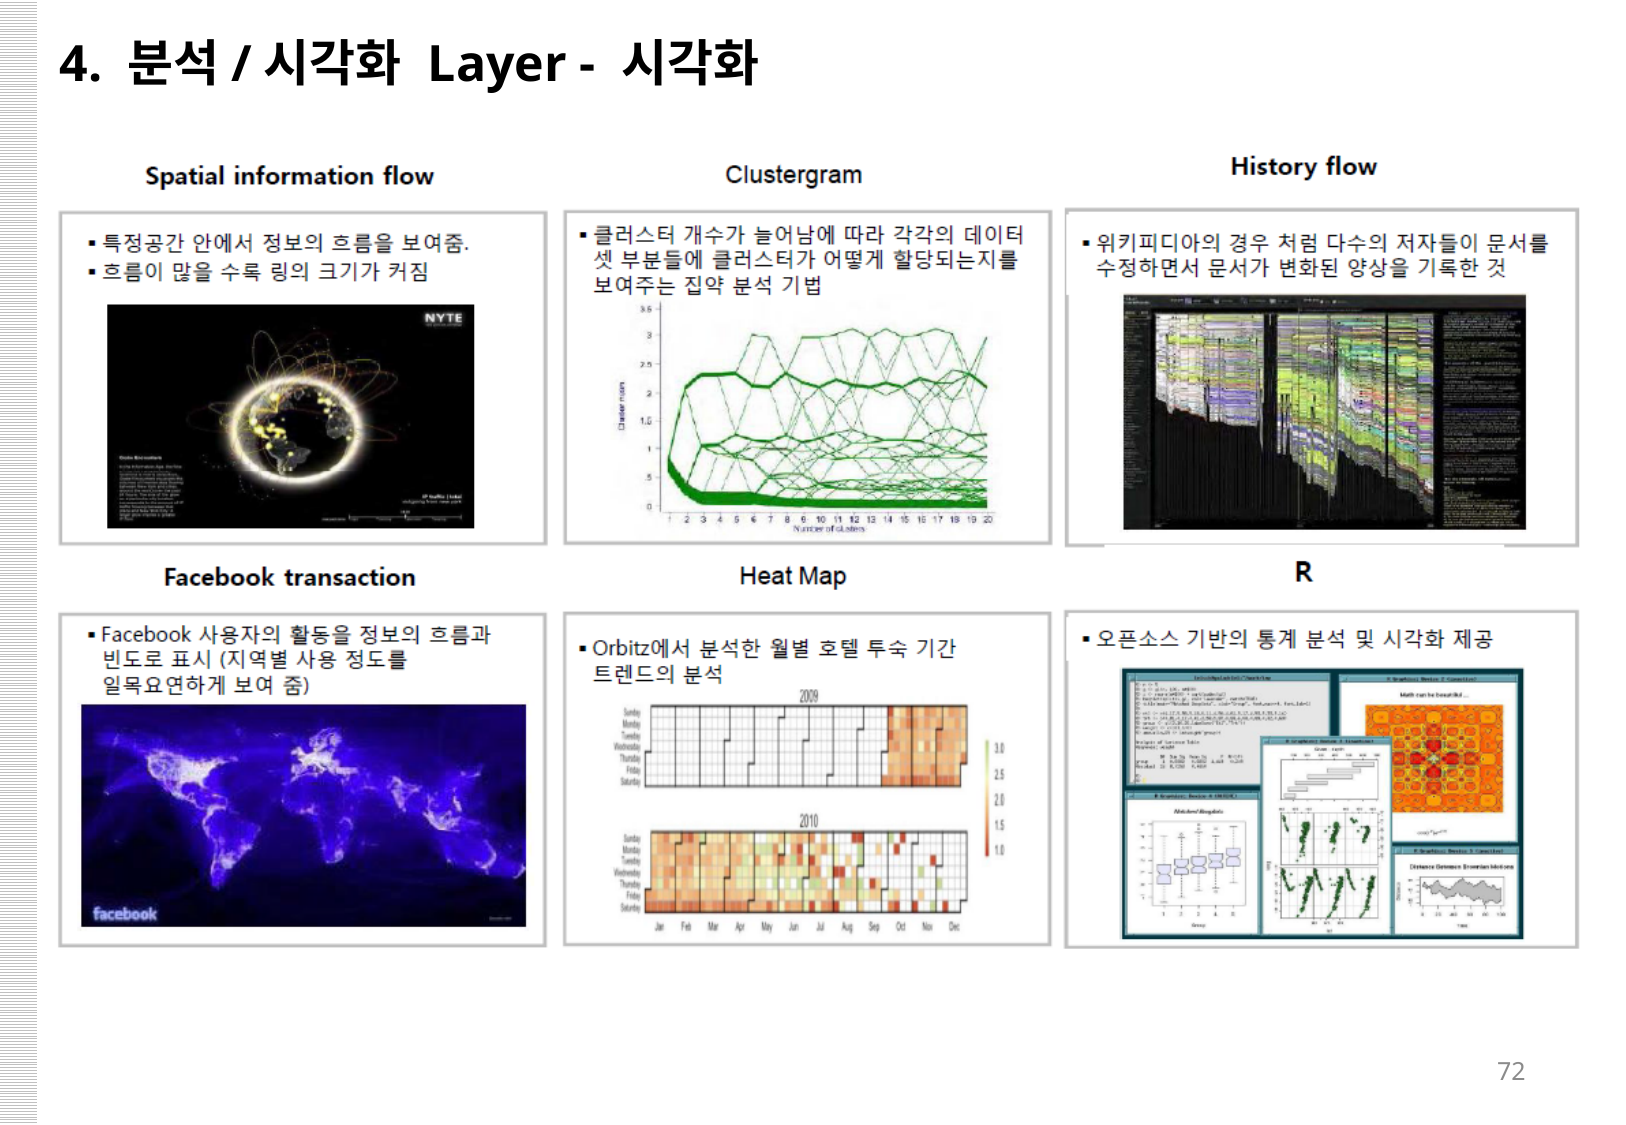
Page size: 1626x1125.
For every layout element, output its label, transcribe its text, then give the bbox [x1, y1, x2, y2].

text_box 4. 분석/시각화 Layer - 시각화 [44, 23, 1508, 114]
picture [45, 144, 1593, 953]
